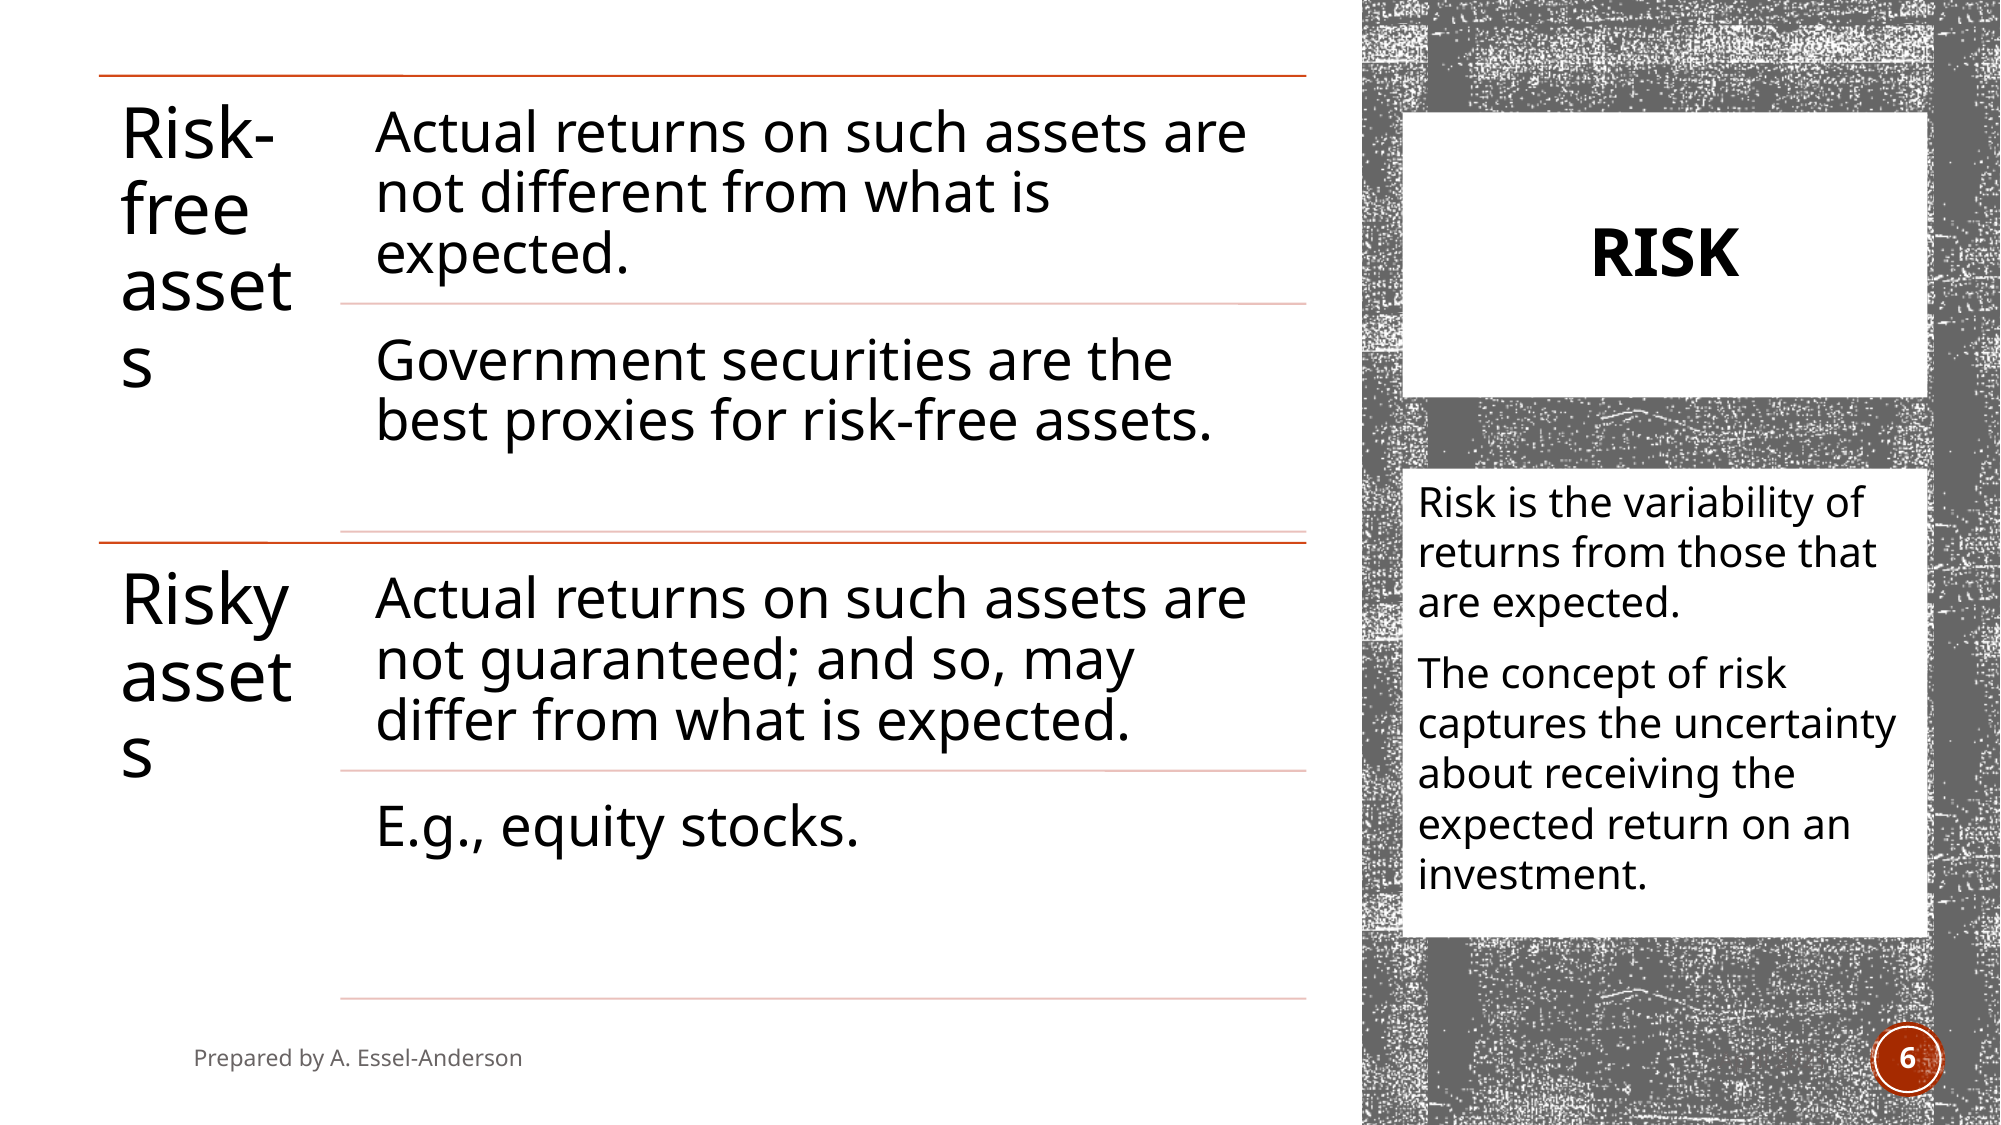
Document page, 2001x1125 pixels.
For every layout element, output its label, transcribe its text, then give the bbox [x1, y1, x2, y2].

slide_number 6 [1855, 1028, 1961, 1089]
title Risk [1402, 112, 1928, 398]
list Risk is the variability of returns from those that are expected. The concept of risk captures the uncertainty about receiving the expected return on an investment. [1402, 468, 1928, 938]
footer Prepared by A. Essel-Anderson [178, 1028, 1217, 1089]
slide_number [1306, 1028, 1844, 1089]
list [103, 80, 1304, 1007]
